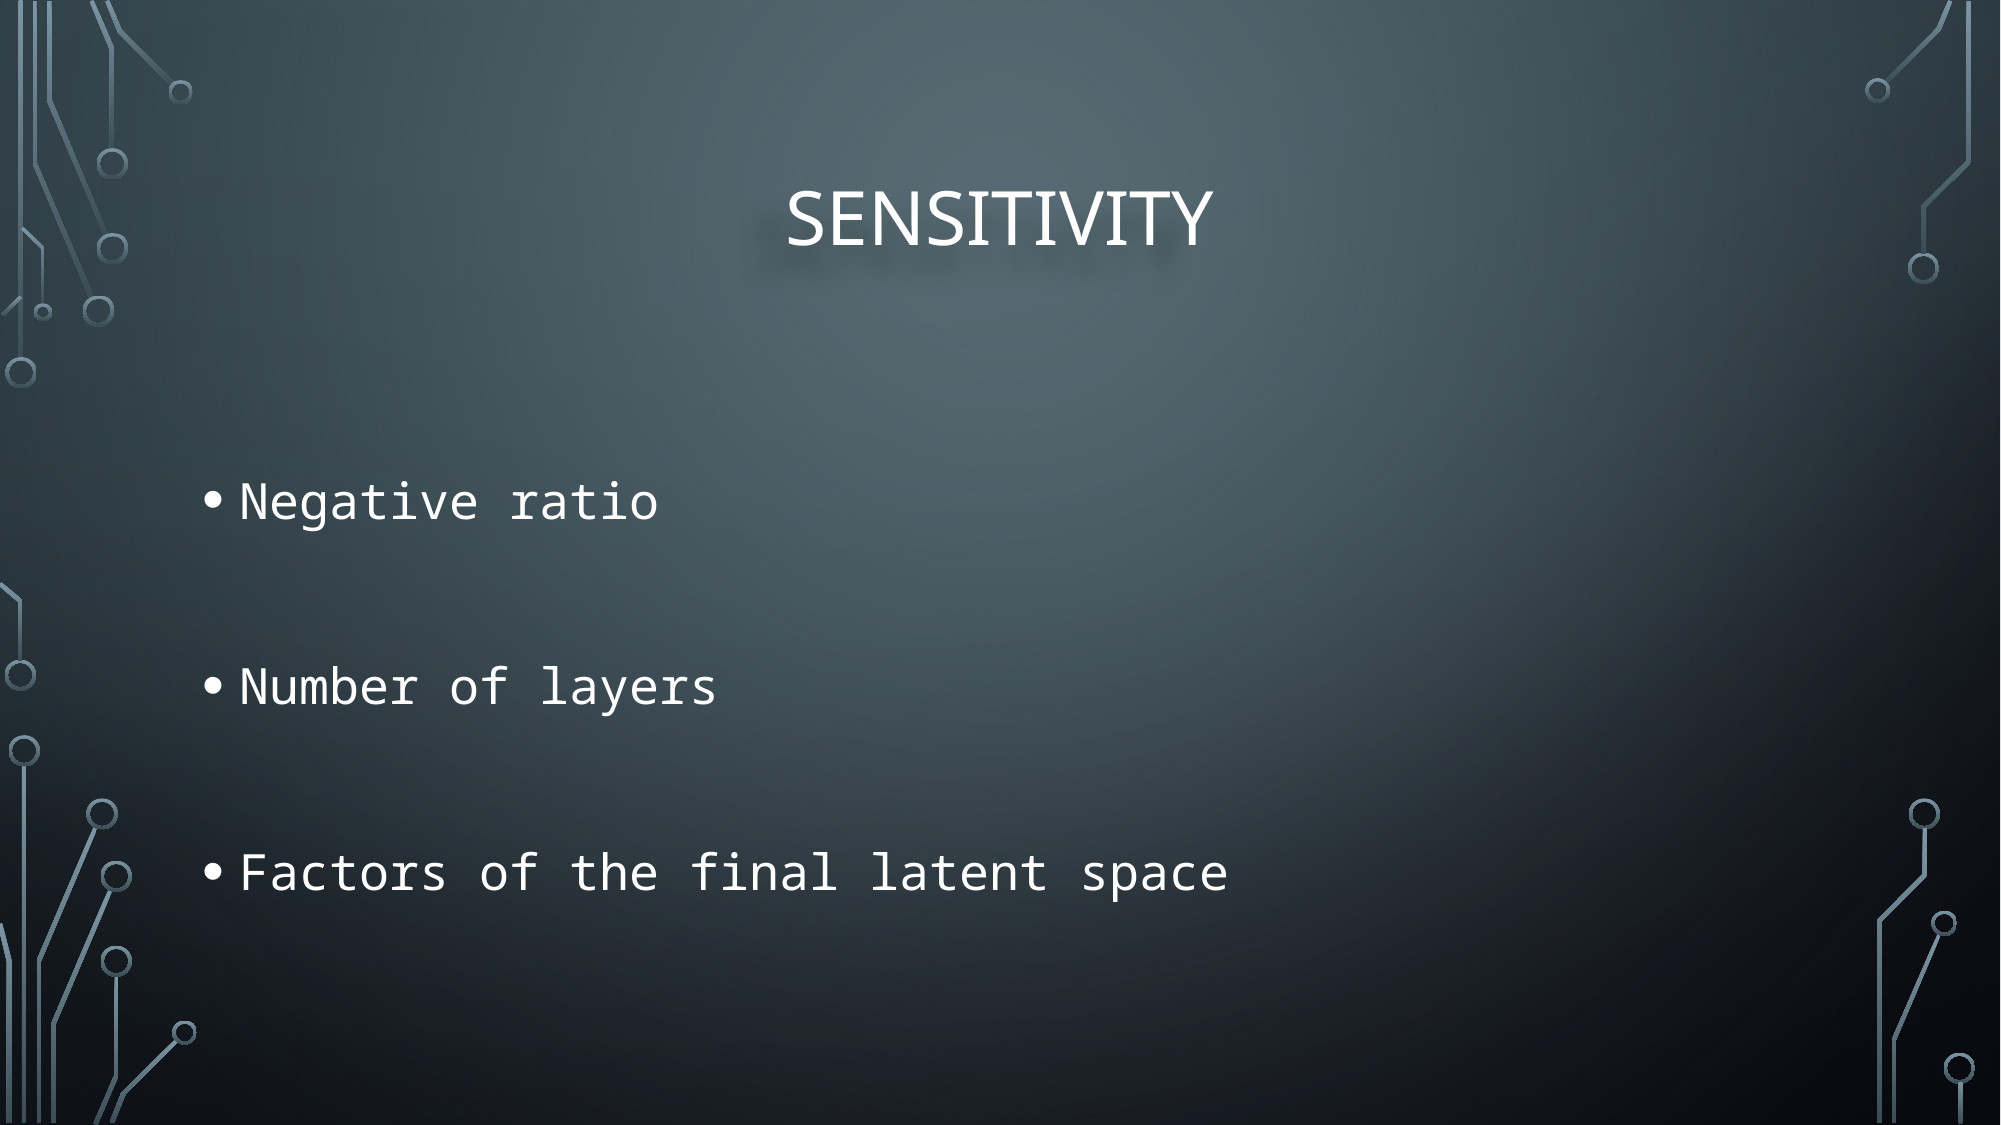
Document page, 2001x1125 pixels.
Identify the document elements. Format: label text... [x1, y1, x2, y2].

text_box Negative ratio Number of layers Factors of the final latent space [187, 368, 1813, 950]
text_box sensitivity [187, 99, 1813, 343]
